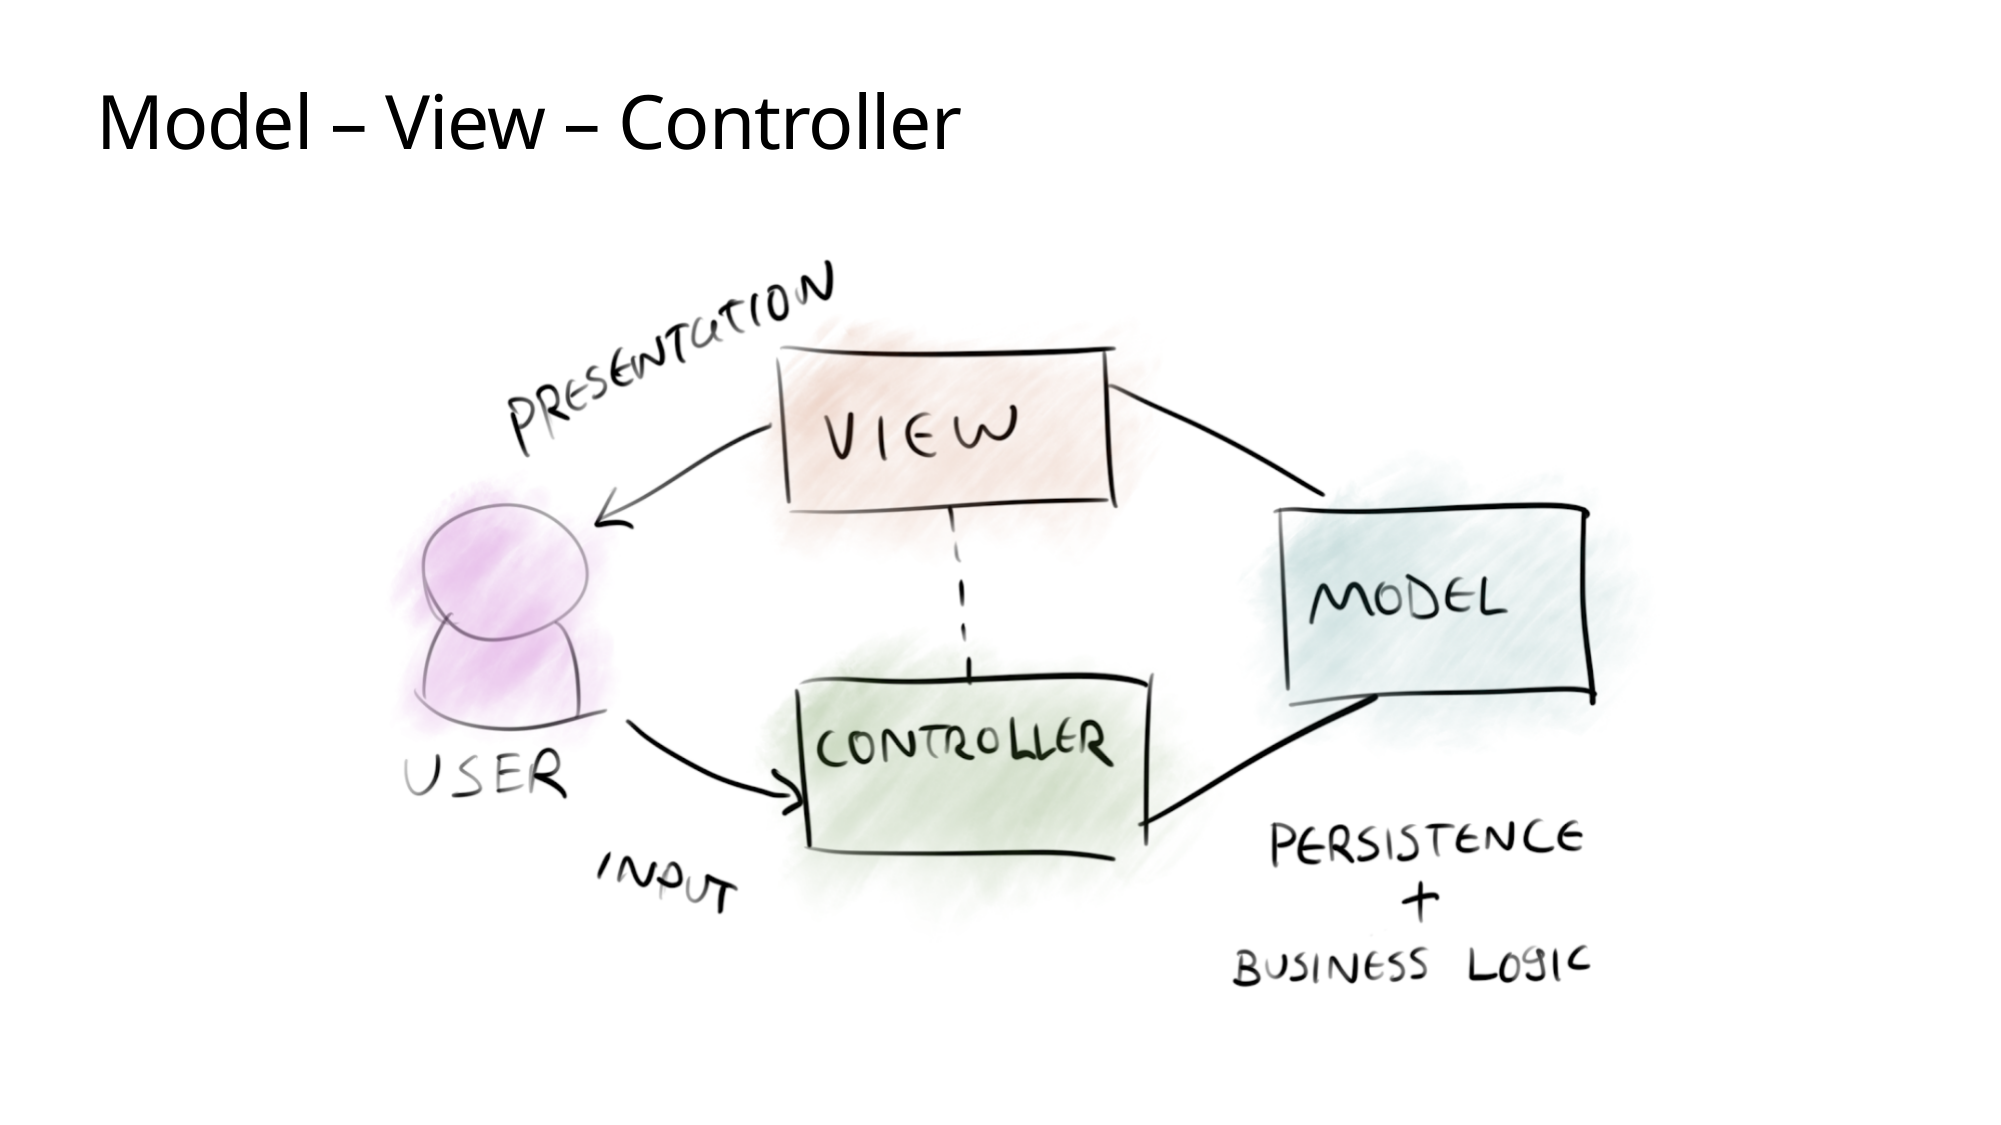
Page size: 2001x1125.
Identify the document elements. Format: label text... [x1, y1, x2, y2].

picture [288, 235, 1711, 1029]
title Model – View – Controller [96, 75, 1904, 166]
